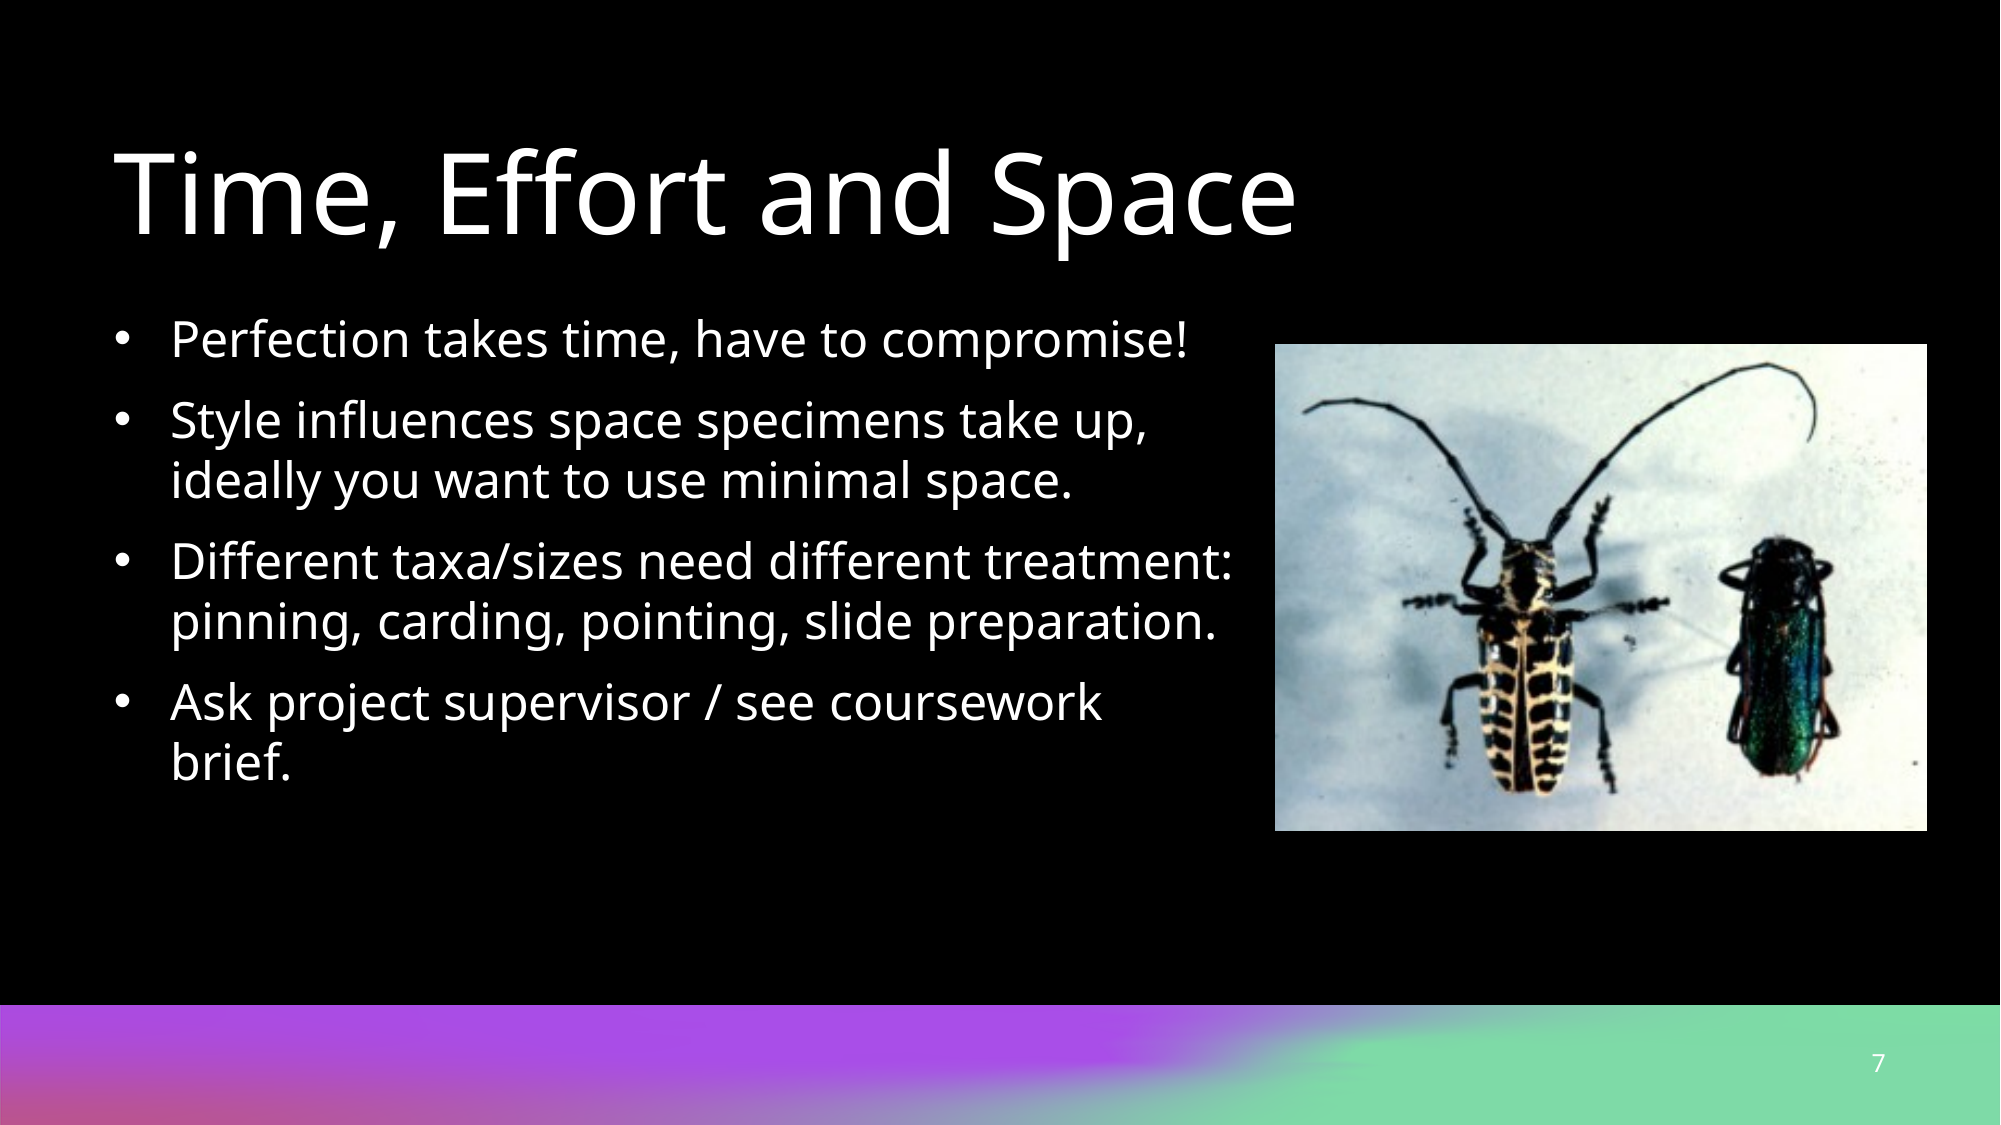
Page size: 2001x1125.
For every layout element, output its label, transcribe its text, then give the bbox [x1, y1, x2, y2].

title Time, Effort and Space [114, 119, 1824, 278]
picture [1275, 344, 1927, 831]
list Perfection takes time, have to compromise! Style influences space specimens take up, ideally you want to use minimal space. Different taxa/sizes need different treatment: pinning, carding, pointing, slide preparation. Ask project supervisor / see coursework brief. [114, 307, 1239, 951]
picture [0, 1005, 2000, 1125]
